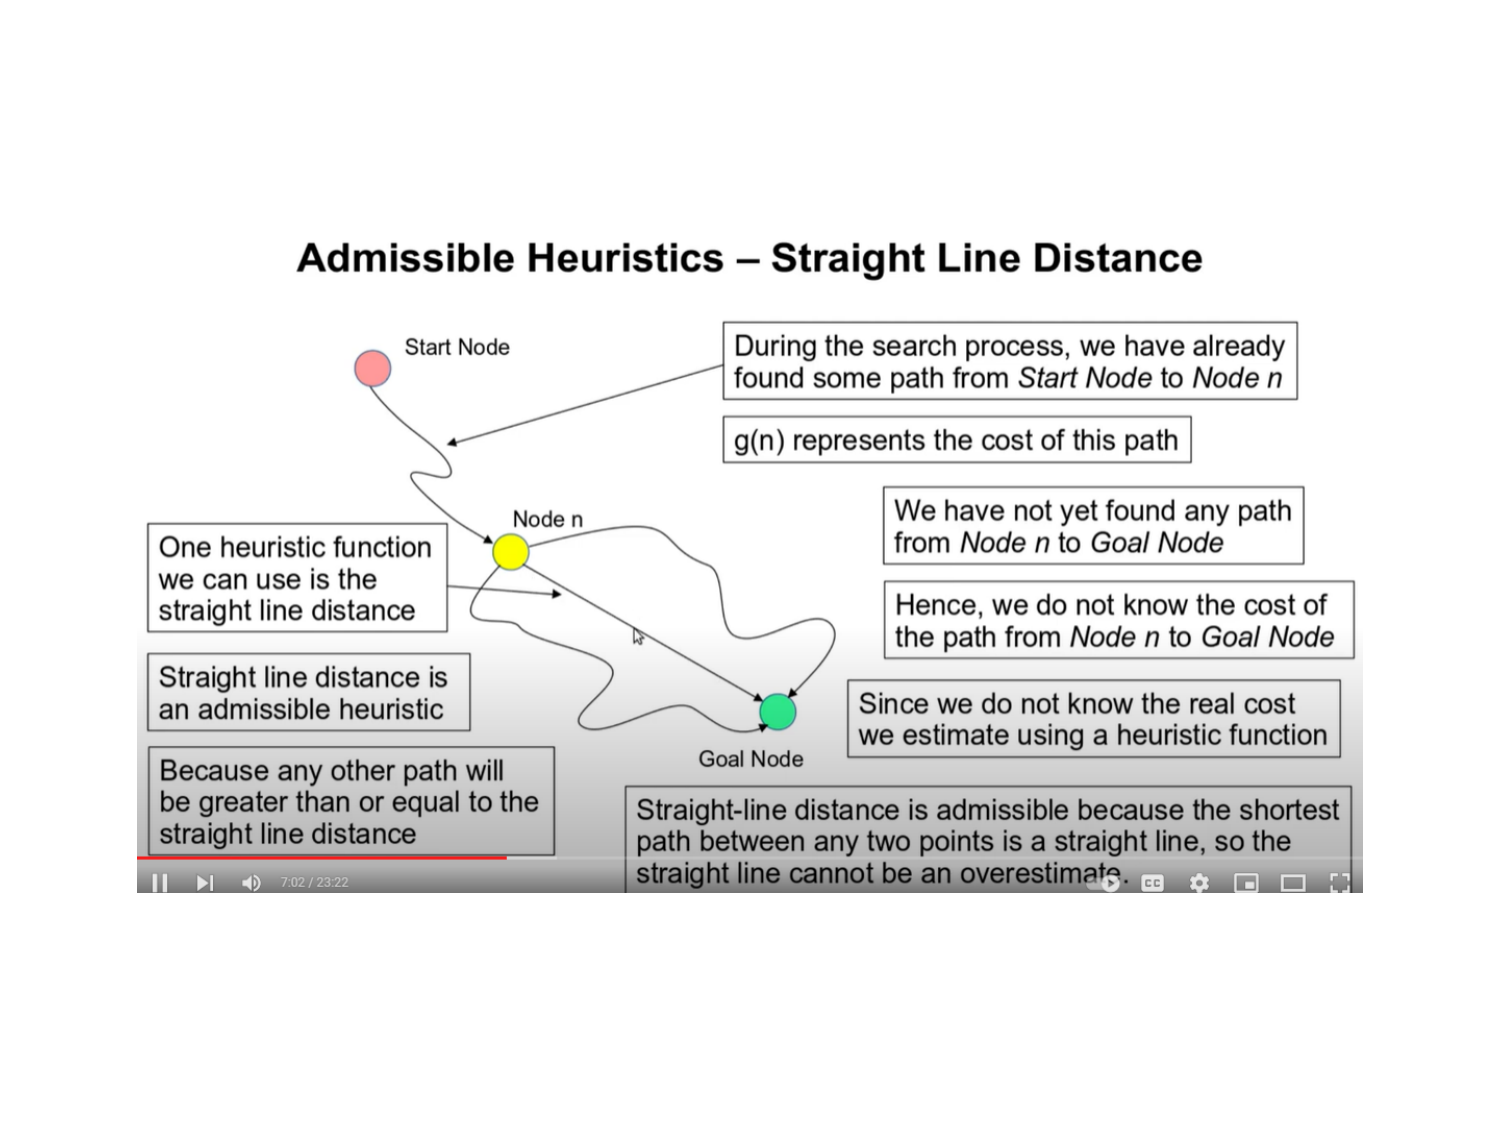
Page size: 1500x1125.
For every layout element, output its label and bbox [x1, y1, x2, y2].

picture [136, 231, 1364, 893]
